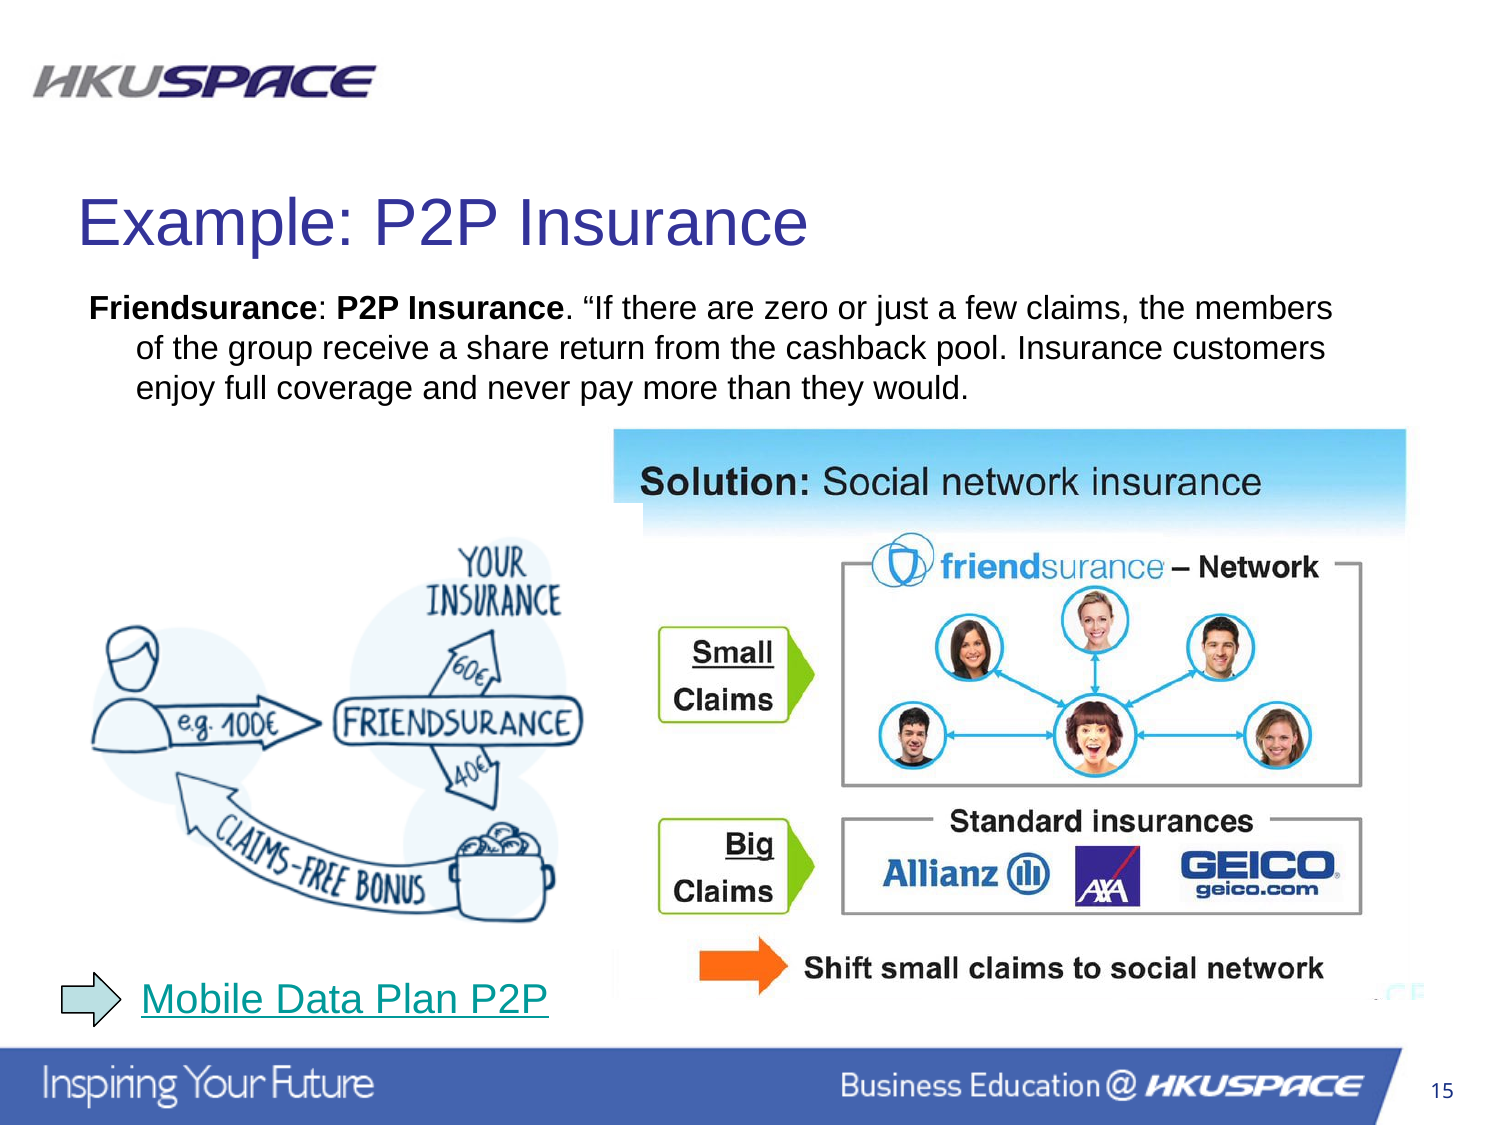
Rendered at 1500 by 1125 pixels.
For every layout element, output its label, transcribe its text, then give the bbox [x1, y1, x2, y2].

text_box Friendsurance: P2P Insurance. “If there are zero or just a few claims, the members of the group receive a share return from the cashback pool. Insurance customers enjoy full coverage and never pay more than they would. [64, 278, 1353, 433]
title Example: P2P Insurance [62, 101, 1388, 266]
text_box [61, 972, 121, 1027]
slide_number 15 [1415, 1070, 1499, 1125]
picture [0, 0, 1500, 1125]
text_box Mobile Data Plan P2P [126, 964, 564, 1029]
